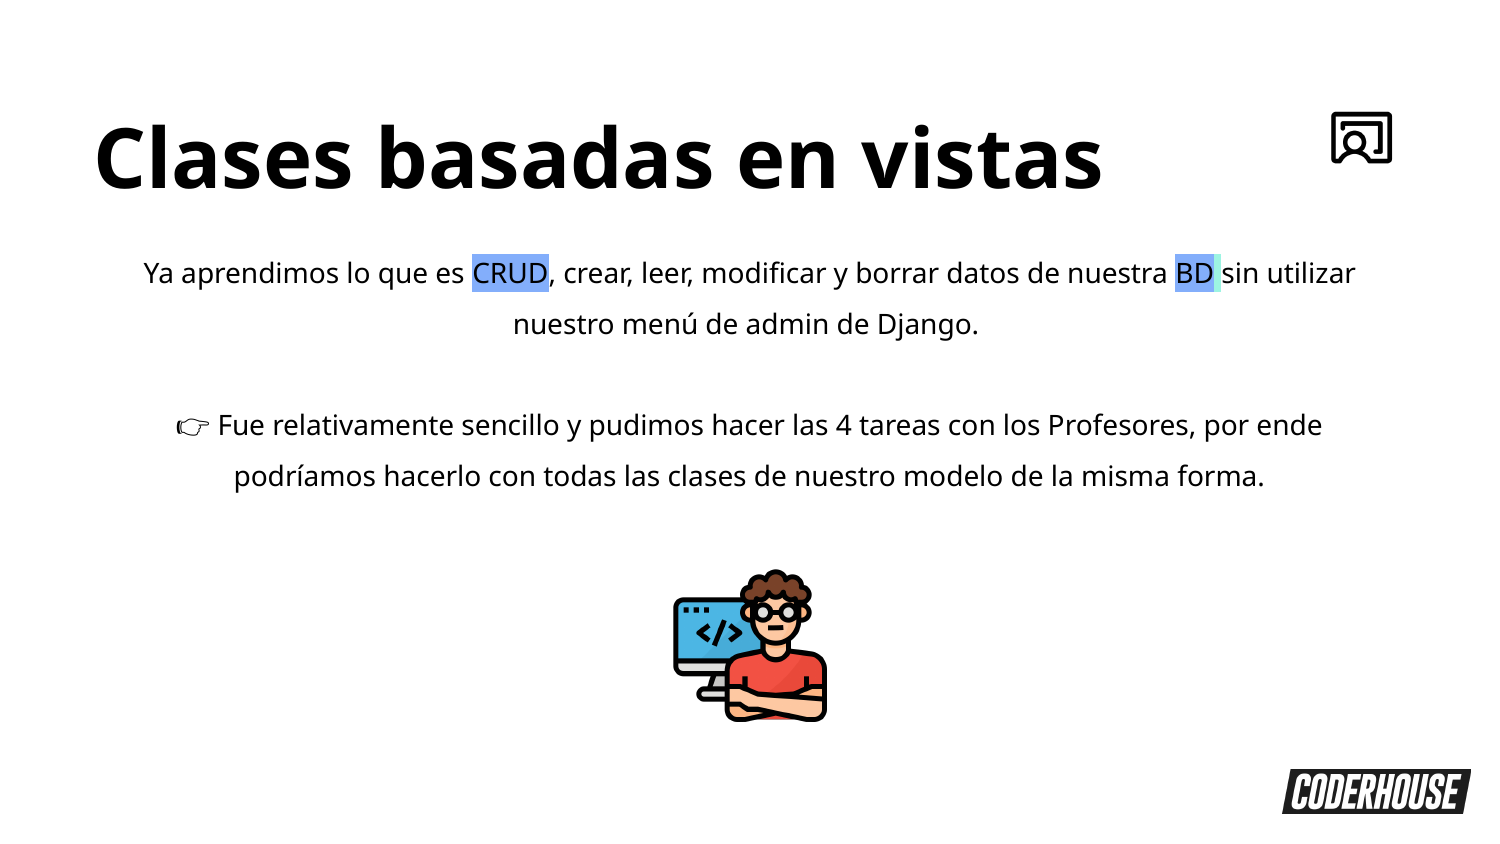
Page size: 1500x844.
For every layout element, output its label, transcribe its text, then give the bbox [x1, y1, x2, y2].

text_box Ya aprendimos lo que es CRUD, crear, leer, modificar y borrar datos de nuestra BD sin utilizar nuestro menú de admin de Django. 👉 Fue relativamente sencillo y pudimos hacer las 4 tareas con los Profesores, por ende podríamos hacerlo con todas las clases de nuestro modelo de la misma forma. [100, 224, 1400, 507]
text_box Clases basadas en vistas [78, 101, 1414, 222]
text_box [1300, 76, 1423, 199]
picture [668, 564, 832, 728]
picture [1281, 769, 1471, 814]
